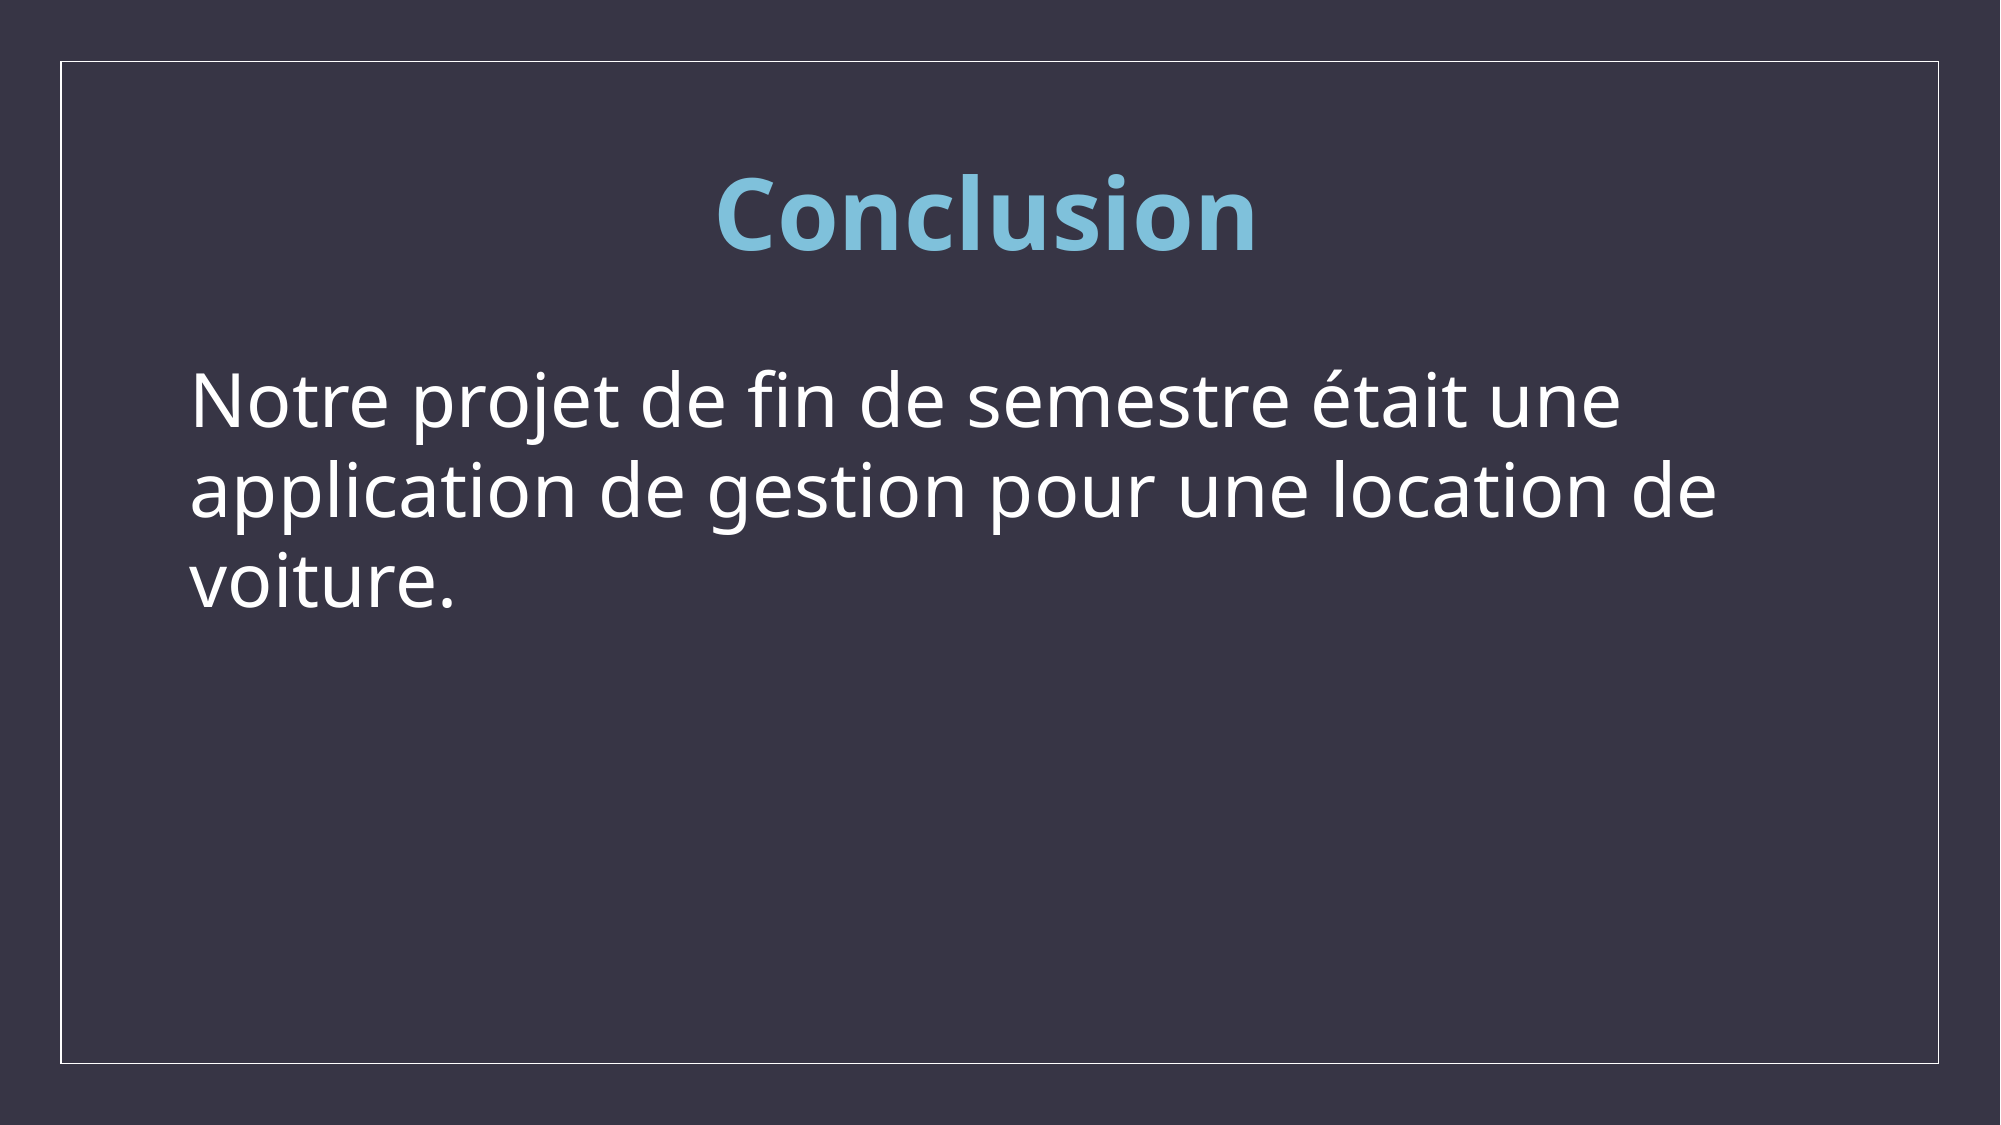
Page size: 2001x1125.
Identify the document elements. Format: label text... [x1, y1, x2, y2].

title Conclusion [174, 105, 1825, 331]
list Notre projet de fin de semestre était une application de gestion pour une location de voiture. [174, 345, 1825, 990]
